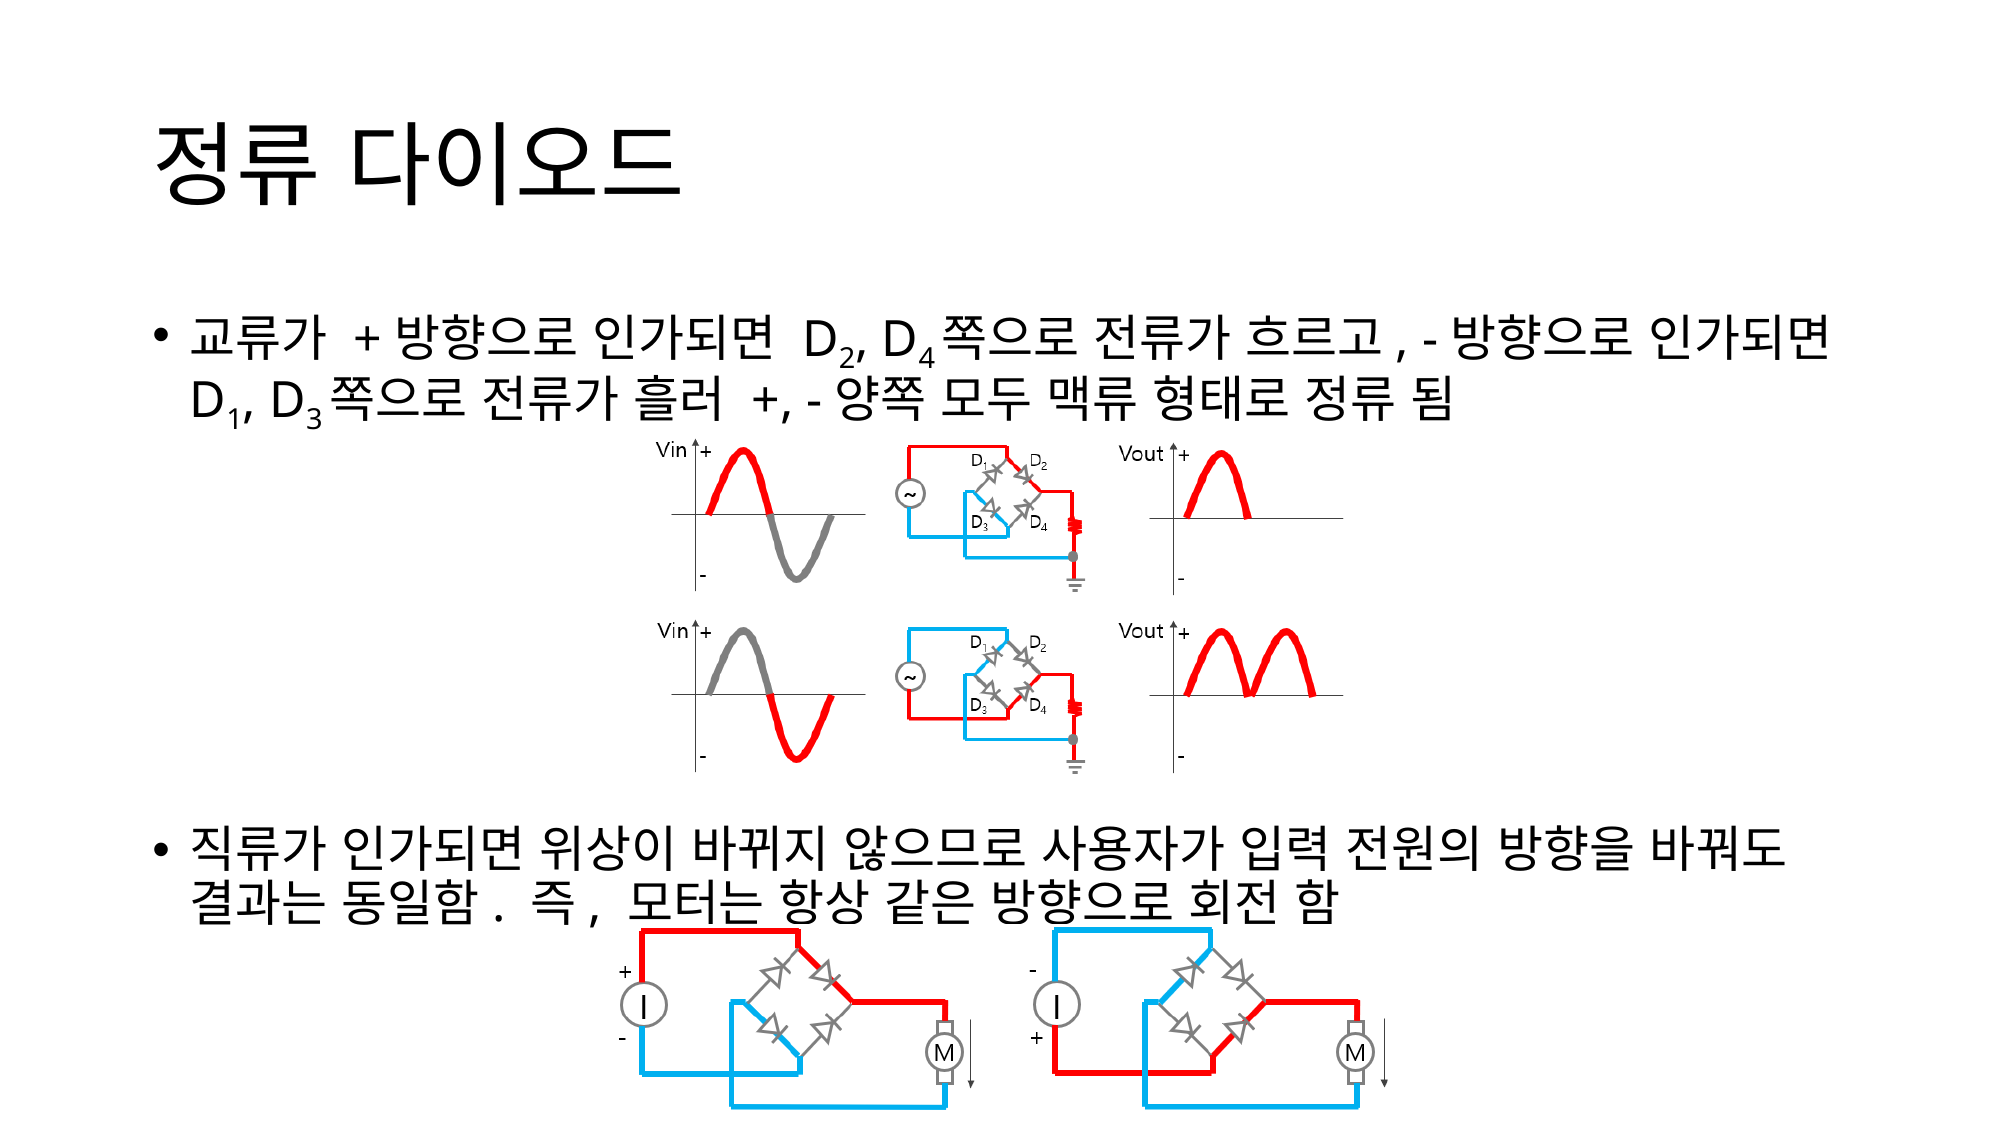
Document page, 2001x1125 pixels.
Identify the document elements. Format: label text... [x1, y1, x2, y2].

title 정류 다이오드 [137, 59, 1863, 278]
picture [611, 924, 1389, 1110]
list 교류가 +방향으로 인가되면 D2, D4쪽으로 전류가 흐르고, -방향으로 인가되면 D1, D3쪽으로 전류가 흘러 +, -양쪽 모두 맥류 형태로 정류 됨 직류가 인가되면 위상이 바뀌지 않으므로 사용자가 입력 전원의 방향을 바꿔도 결과는 동일함. 즉, 모터는 항상 같은 방향으로 회전 함 [137, 299, 1863, 1081]
picture [655, 436, 1345, 778]
